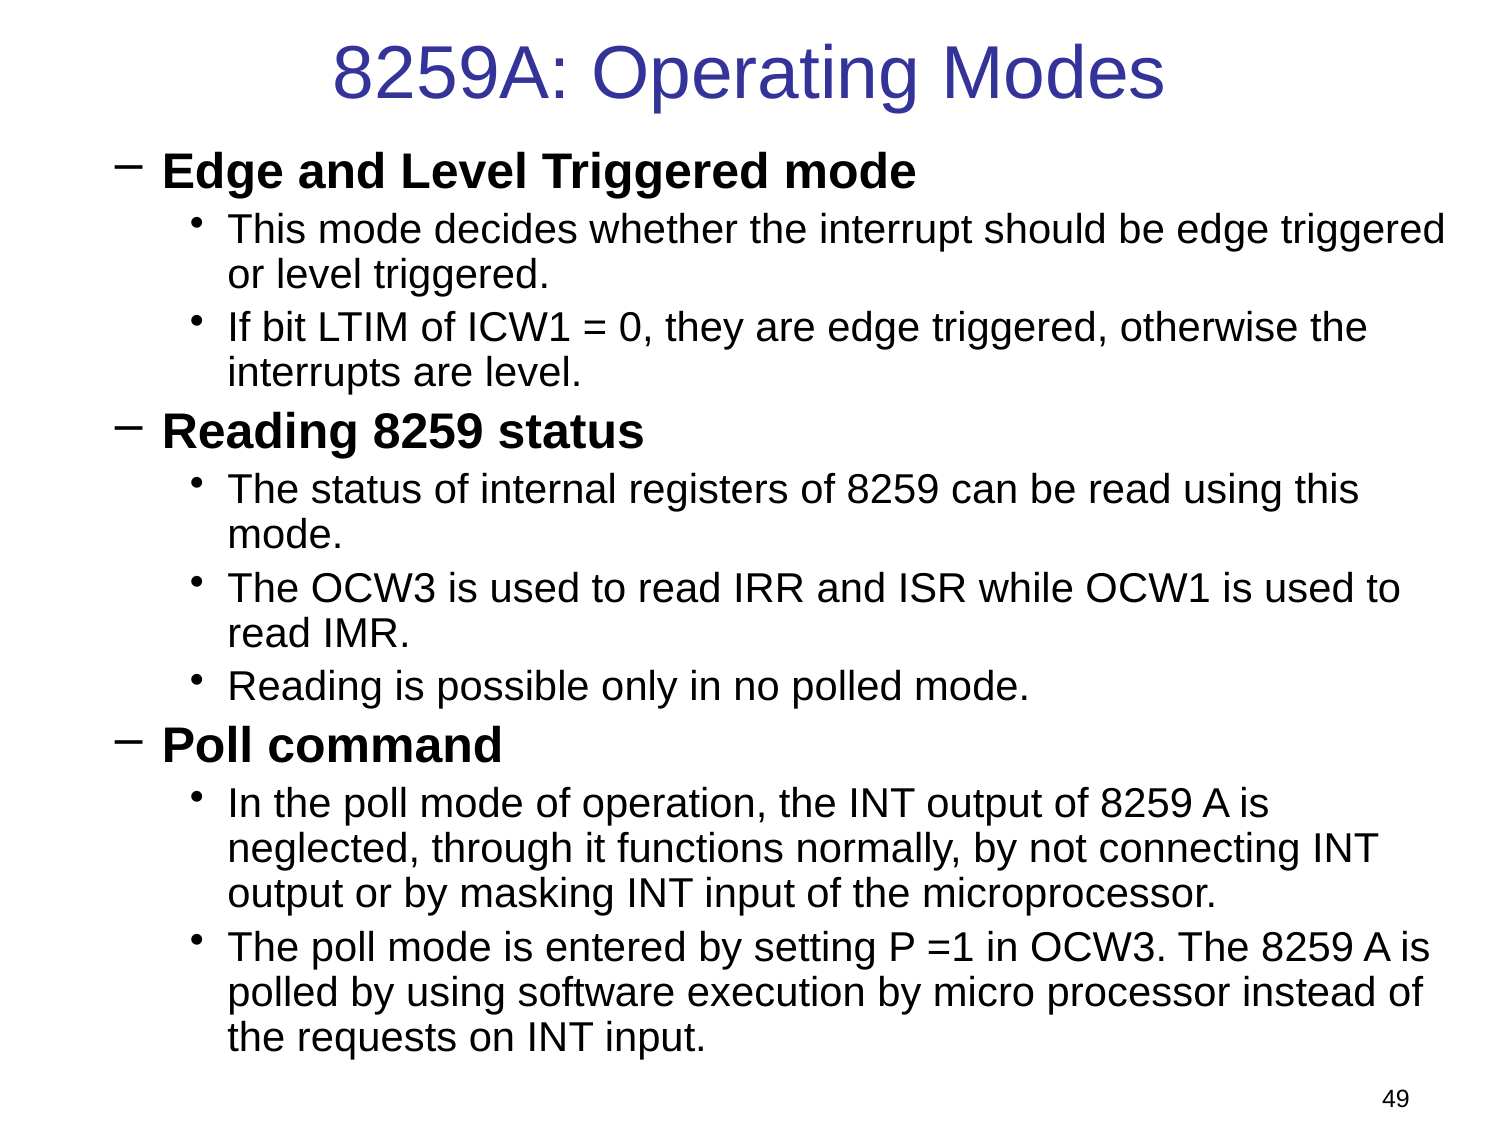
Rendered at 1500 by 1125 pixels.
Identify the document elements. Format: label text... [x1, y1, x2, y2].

list Edge and Level Triggered mode This mode decides whether the interrupt should be edge triggered or level triggered. If bit LTIM of ICW1 = 0, they are edge triggered, otherwise the interrupts are level. Reading 8259 status The status of internal registers of 8259 can be read using this mode. The OCW3 is used to read IRR and ISR while OCW1 is used to read IMR. Reading is possible only in no polled mode. Poll command In the poll mode of operation, the INT output of 8259 A is neglected, through it functions normally, by not connecting INT output or by masking INT input of the microprocessor. The poll mode is entered by setting P =1 in OCW3. The 8259 A is polled by using software execution by micro processor instead of the requests on INT input. [24, 137, 1476, 1125]
title 8259A: Operating Modes [24, 12, 1476, 126]
